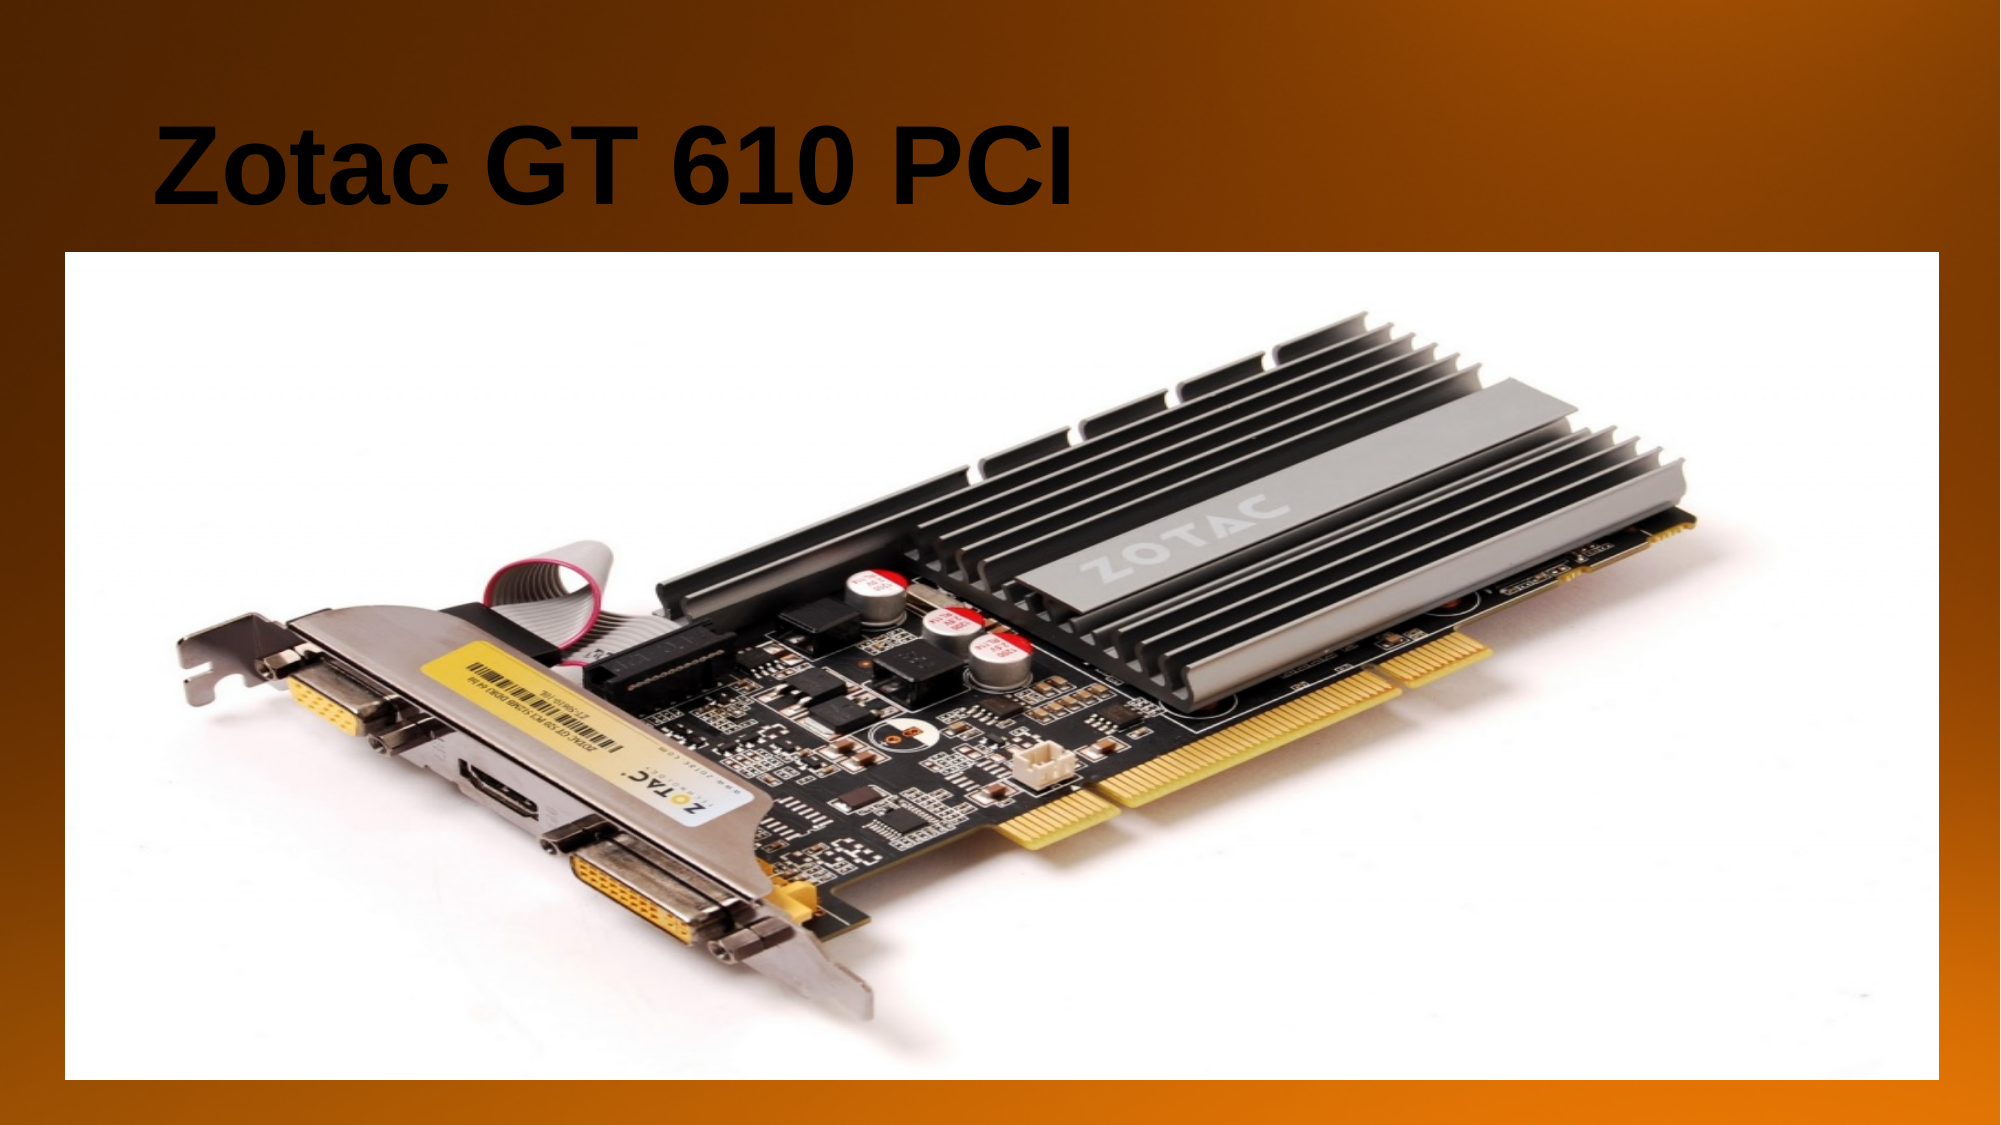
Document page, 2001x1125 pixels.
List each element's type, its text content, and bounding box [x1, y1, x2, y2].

title Zotac GT 610 PCI [137, 59, 1863, 252]
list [65, 252, 1939, 1080]
picture [0, 0, 2001, 1125]
